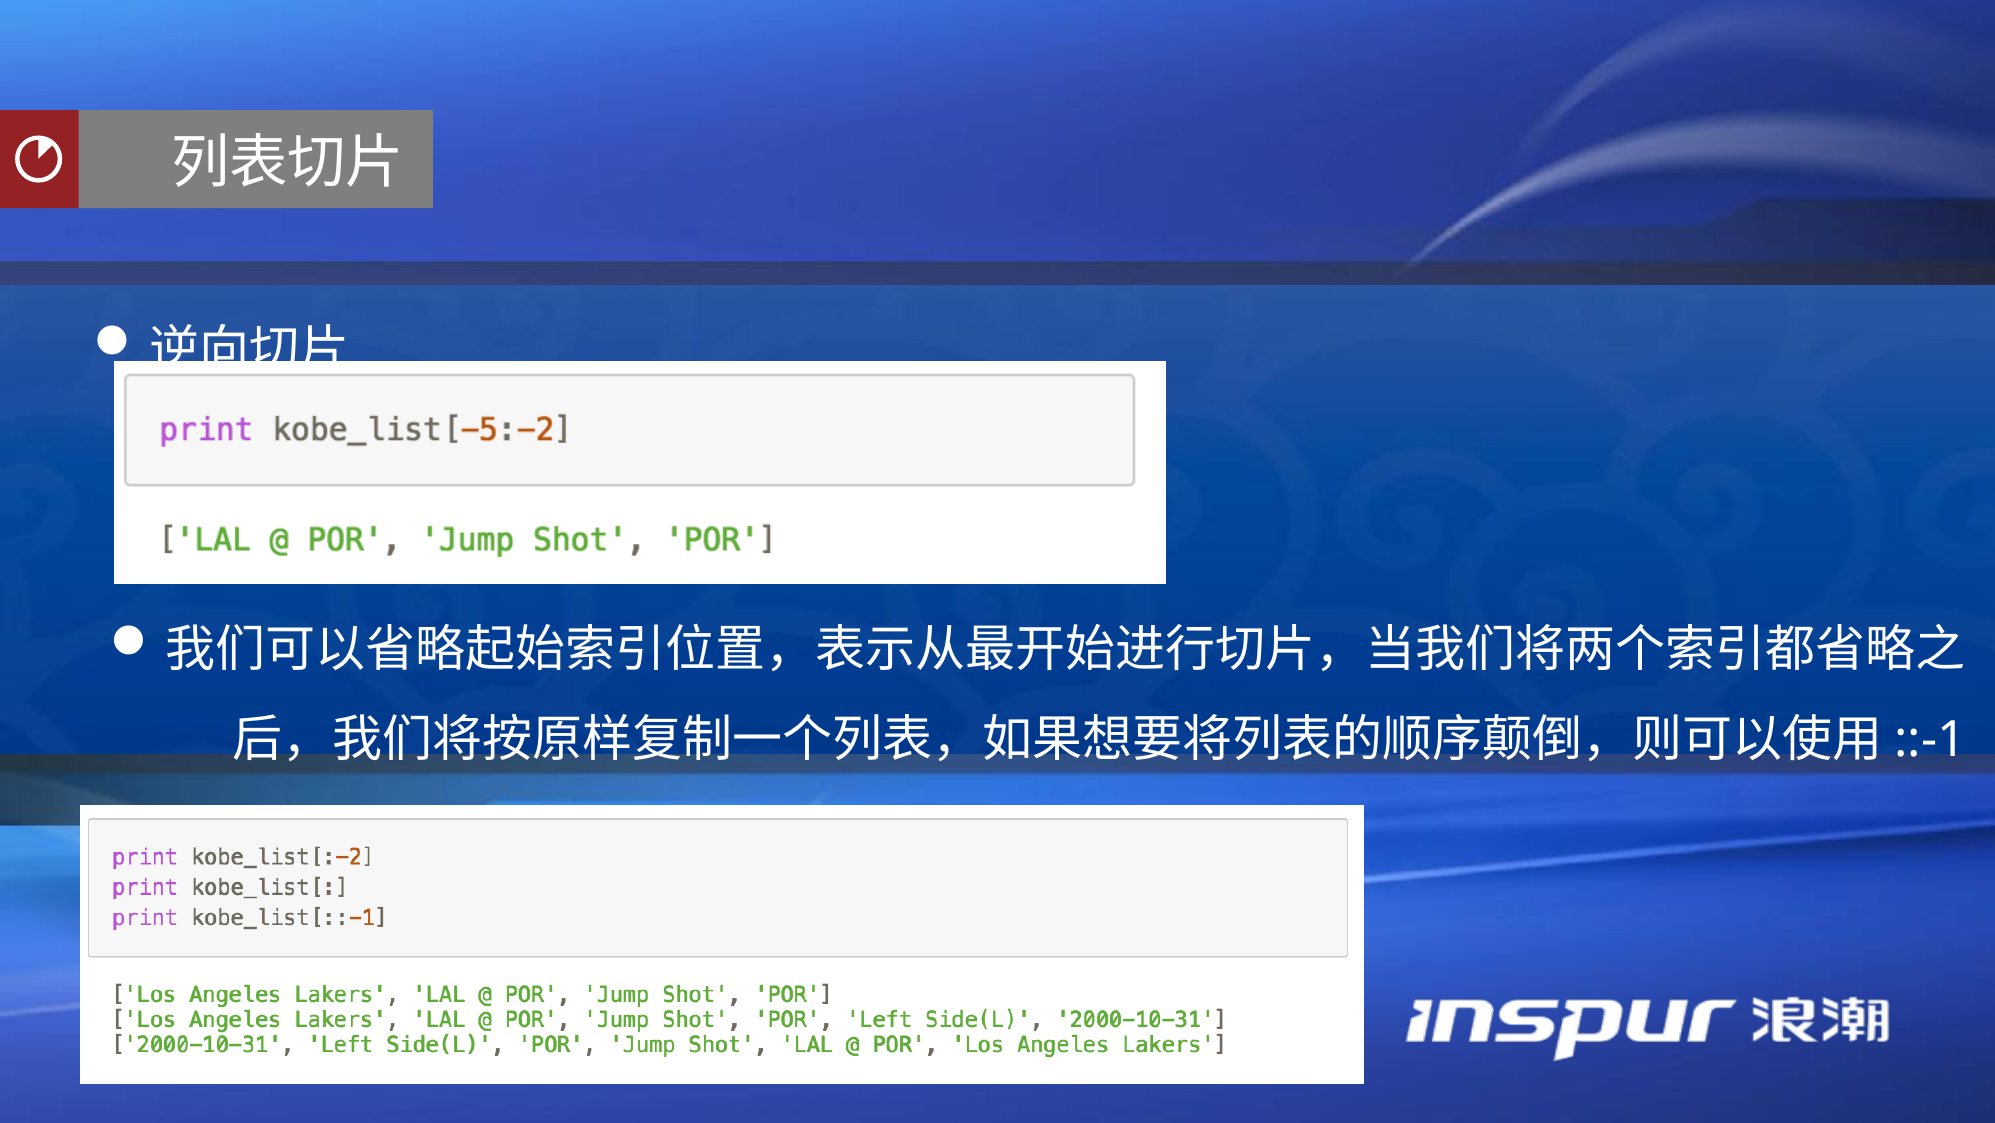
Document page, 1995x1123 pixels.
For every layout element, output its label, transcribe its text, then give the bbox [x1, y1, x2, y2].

text_box 列表切片 [156, 116, 741, 202]
text_box 逆向切片 我们可以省略起始索引位置，表示从最开始进行切片，当我们将两个索引都省略之后，我们将按原样复制一个列表，如果想要将列表的顺序颠倒，则可以使用::-1 [78, 278, 1981, 784]
text_box [0, 108, 77, 210]
text_box [15, 135, 63, 183]
text_box [77, 108, 435, 210]
picture [0, 0, 1995, 1123]
